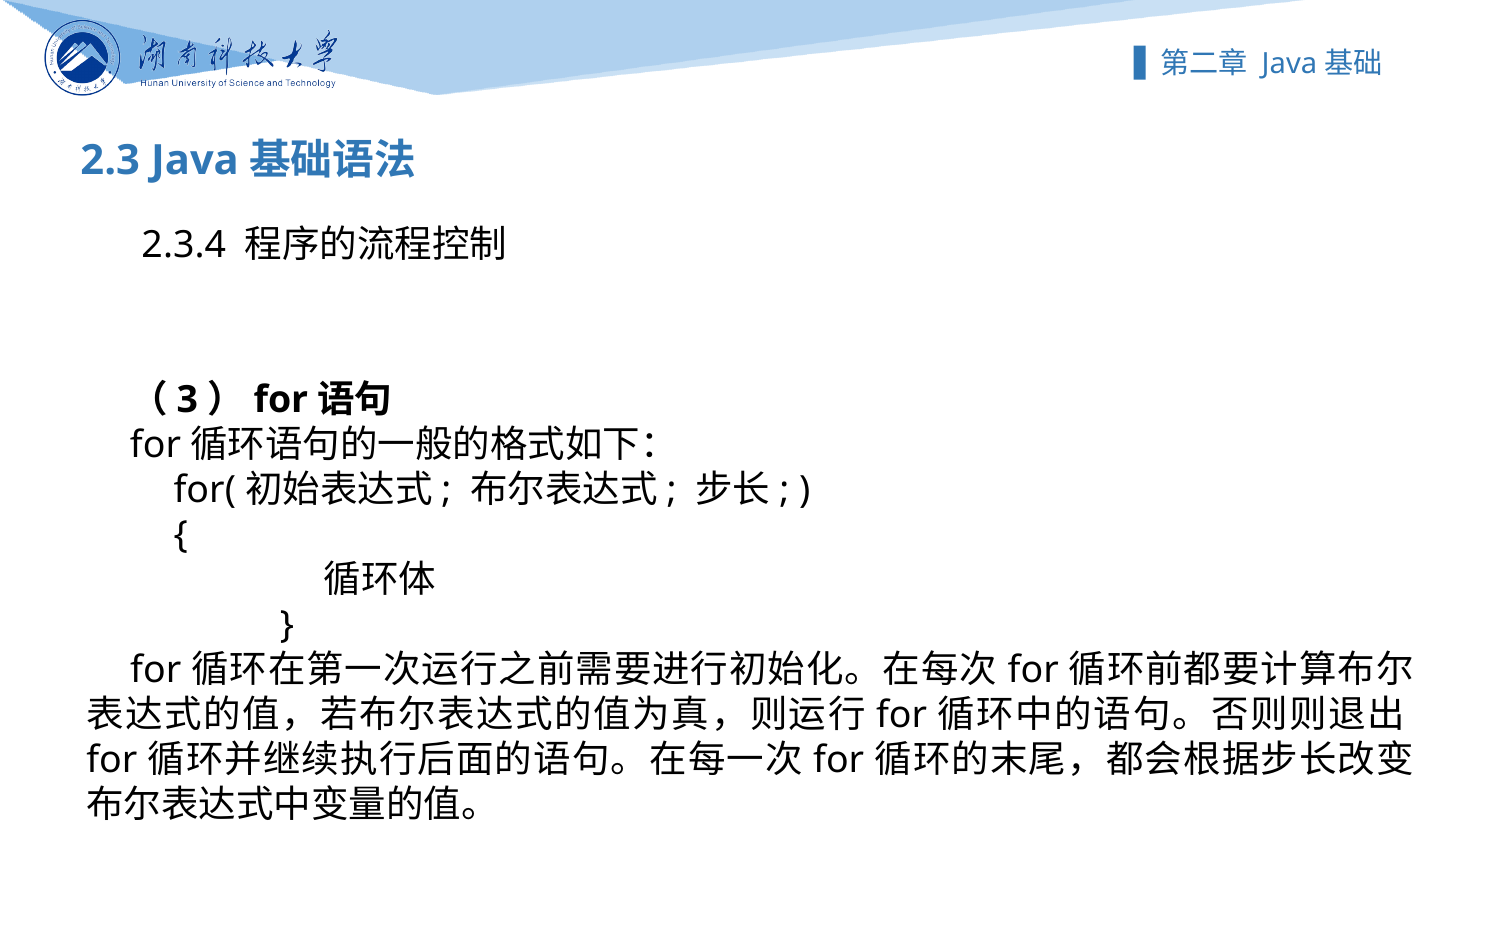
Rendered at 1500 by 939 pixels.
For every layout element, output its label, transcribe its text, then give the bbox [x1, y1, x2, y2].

text_box 2.3.4 程序的流程控制 [126, 212, 937, 273]
text_box 2.3 Java基础语法 [65, 125, 711, 191]
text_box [1133, 37, 1486, 88]
text_box （3）for语句 for循环语句的一般的格式如下： for(初始表达式; 布尔表达式; 步长; ) { 循环体 } for循环在第一次运行之前需要进行初始化。在每次for循环前都要计算布尔表达式的值，若布尔表达式的值为真，则运行for循环中的语句。否则则退出for循环并继续执行后面的语句。在每一次for循环的末尾，都会根据步长改变布尔表达式中变量的值。 [71, 367, 1429, 833]
picture [0, 0, 1330, 99]
